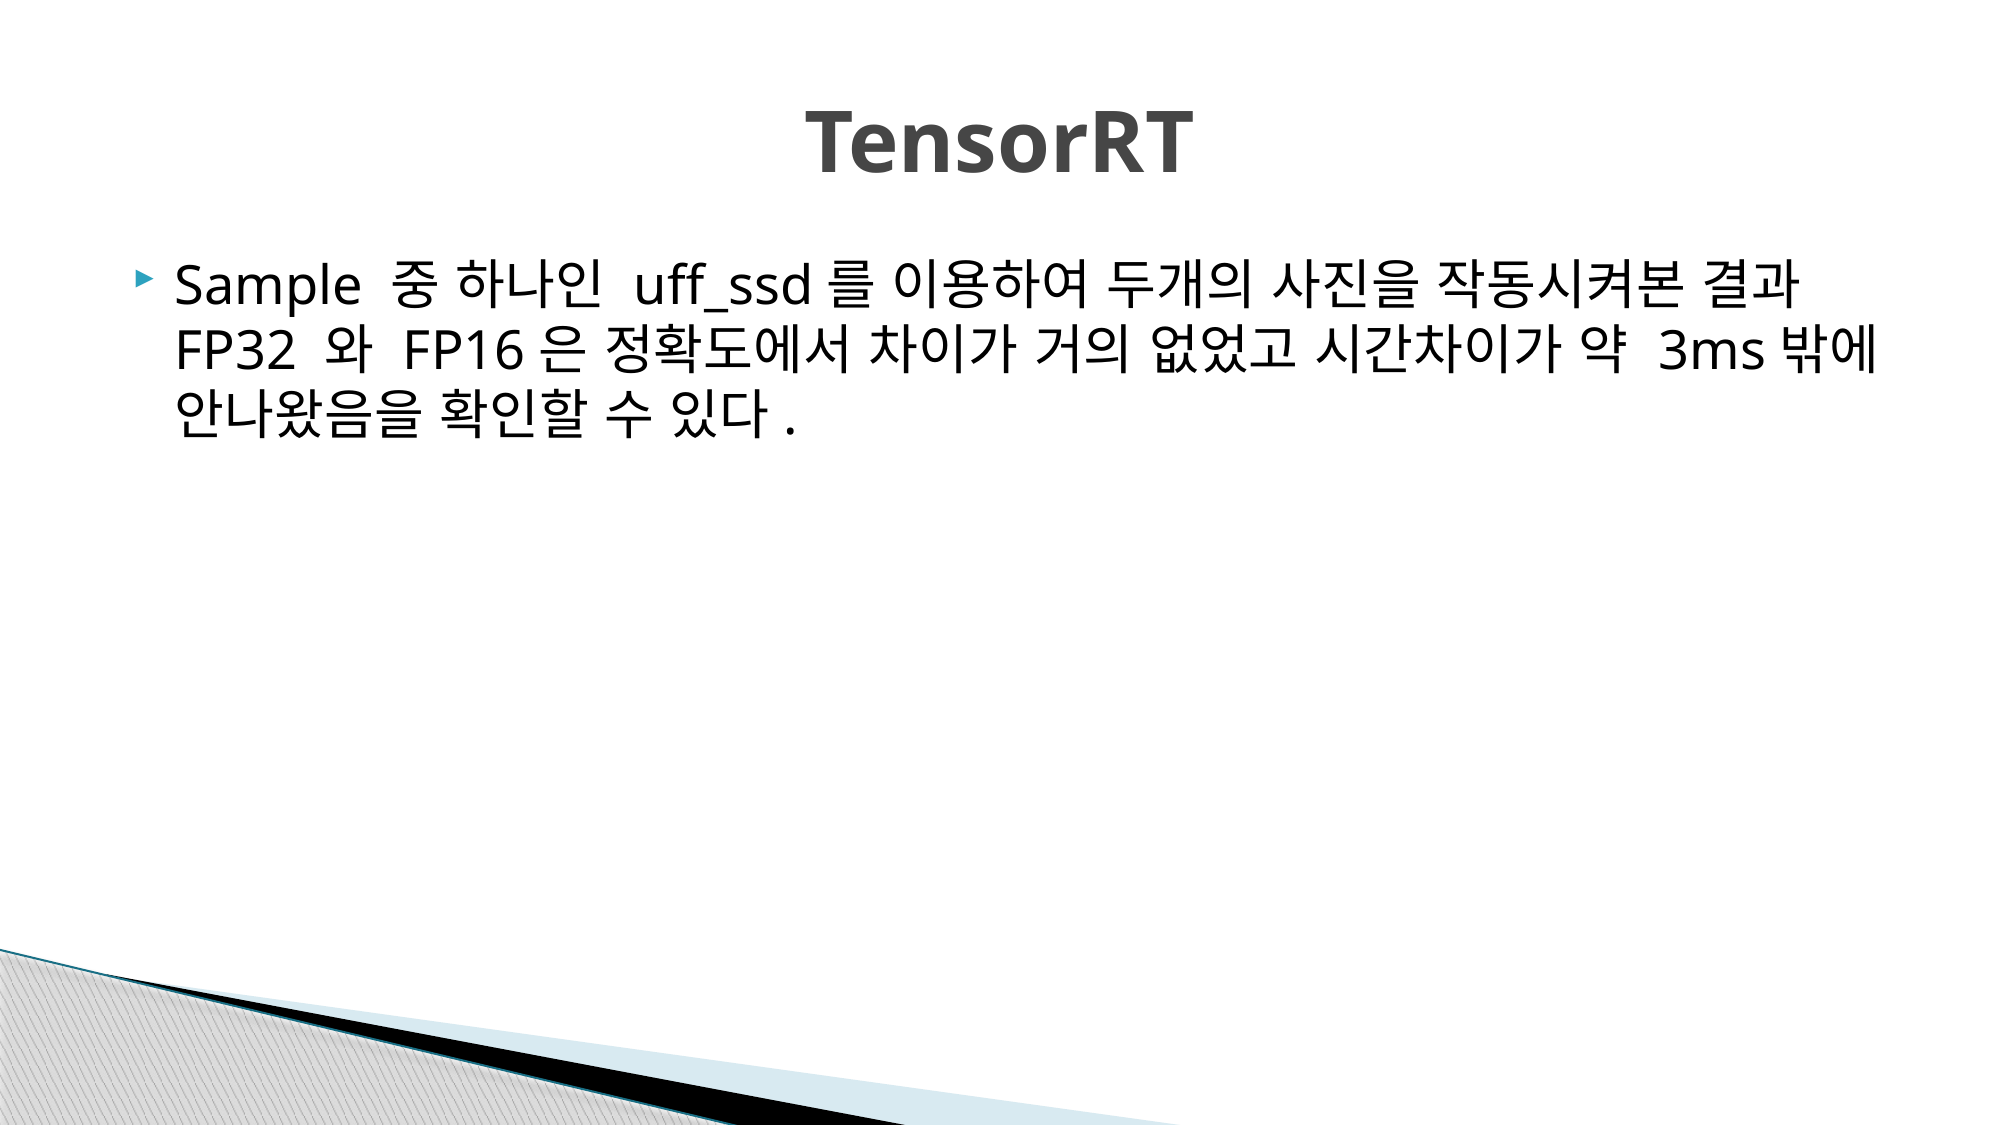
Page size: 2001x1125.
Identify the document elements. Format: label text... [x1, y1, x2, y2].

list Sample 중 하나인 uff_ssd를 이용하여 두개의 사진을 작동시켜본 결과FP32 와 FP16은 정확도에서 차이가 거의 없었고 시간차이가 약 3ms밖에 안나왔음을 확인할 수 있다. [99, 243, 1900, 986]
title TensorRT [99, 45, 1900, 233]
